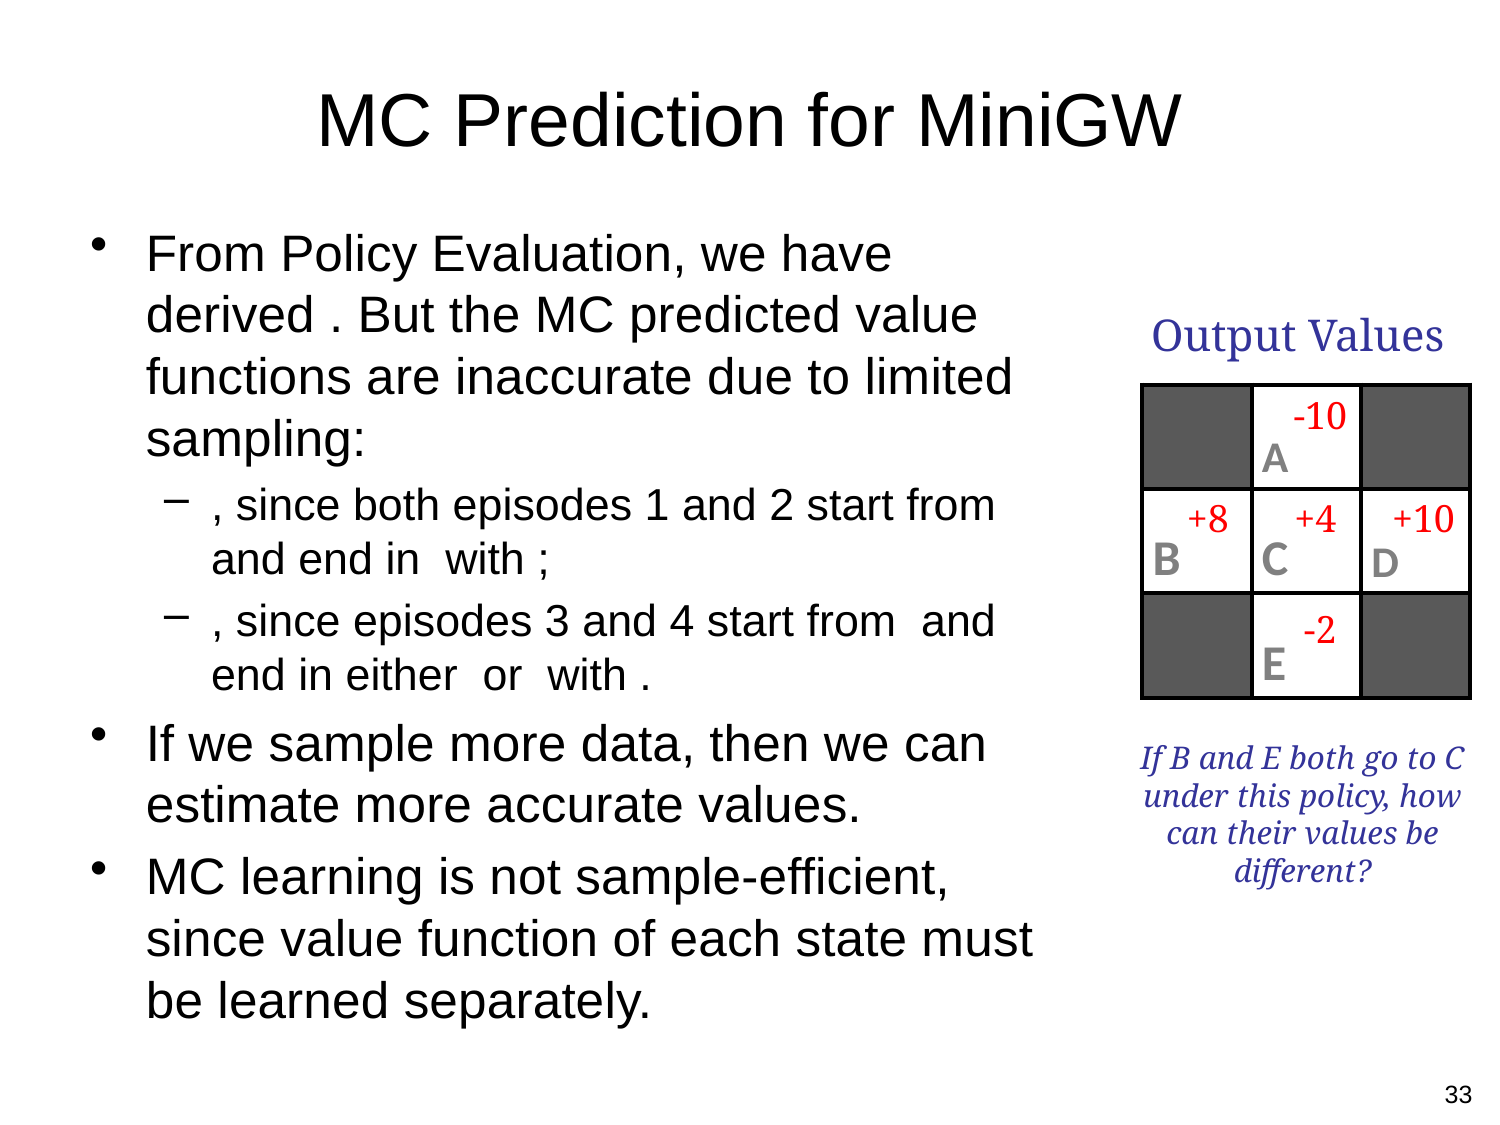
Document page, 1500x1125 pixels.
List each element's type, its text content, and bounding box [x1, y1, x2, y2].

table_header A [1254, 387, 1359, 487]
table_header [1363, 387, 1468, 487]
table_cell [1144, 595, 1250, 696]
title MC Prediction for MiniGW [74, 44, 1426, 188]
text_box -2 [1264, 598, 1377, 659]
text_box -10 [1264, 384, 1377, 445]
text_box +4 [1259, 487, 1367, 548]
table_cell E [1254, 595, 1359, 696]
table_header [1144, 387, 1250, 487]
table_cell D [1363, 548, 1468, 591]
table_cell B [1144, 491, 1250, 591]
table_cell [1363, 595, 1468, 696]
text_box +10 [1367, 487, 1480, 548]
slide_number 33 [1137, 1070, 1488, 1112]
table_cell C [1254, 548, 1359, 591]
text_box If B and E both go to C under this policy, how can their values be different? [1119, 731, 1486, 896]
text_box Output Values [1129, 299, 1467, 368]
text_box +8 [1151, 487, 1259, 548]
